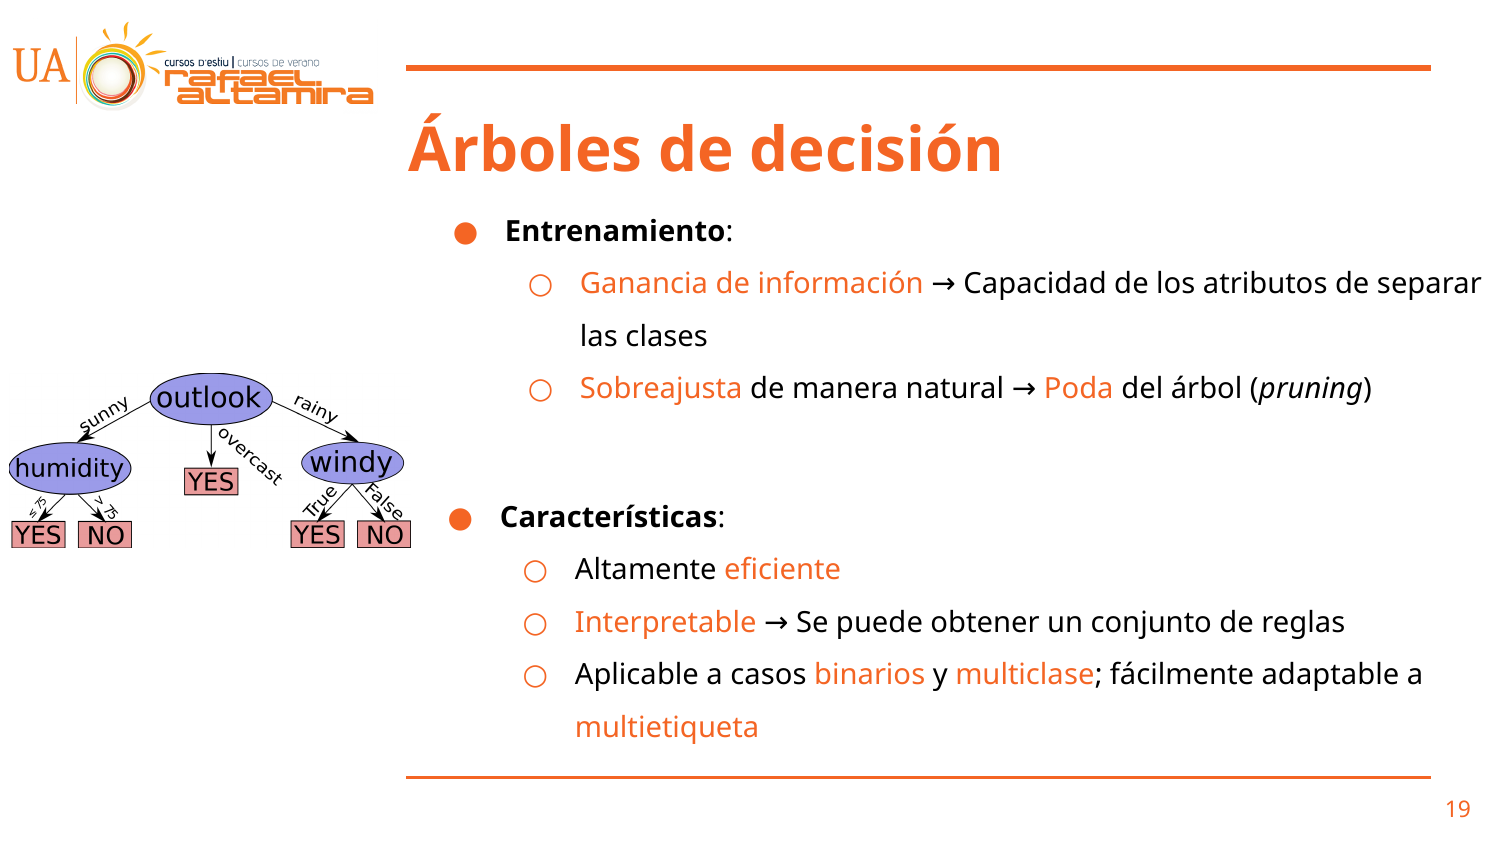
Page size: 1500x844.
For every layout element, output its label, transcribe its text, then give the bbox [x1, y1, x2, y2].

slide_number ‹#› [1396, 779, 1487, 844]
picture [12, 18, 378, 114]
text_box Entrenamiento: Ganancia de información → Capacidad de los atributos de separar las clases Sobreajusta de manera natural → Poda del árbol (pruning) [415, 179, 1499, 420]
text_box Características: Altamente eficiente Interpretable → Se puede obtener un conjunto de reglas Aplicable a casos binarios y multiclase; fácilmente adaptable a multietiqueta [409, 466, 1494, 759]
title Árboles de decisión [393, 94, 1431, 199]
picture [8, 373, 411, 549]
